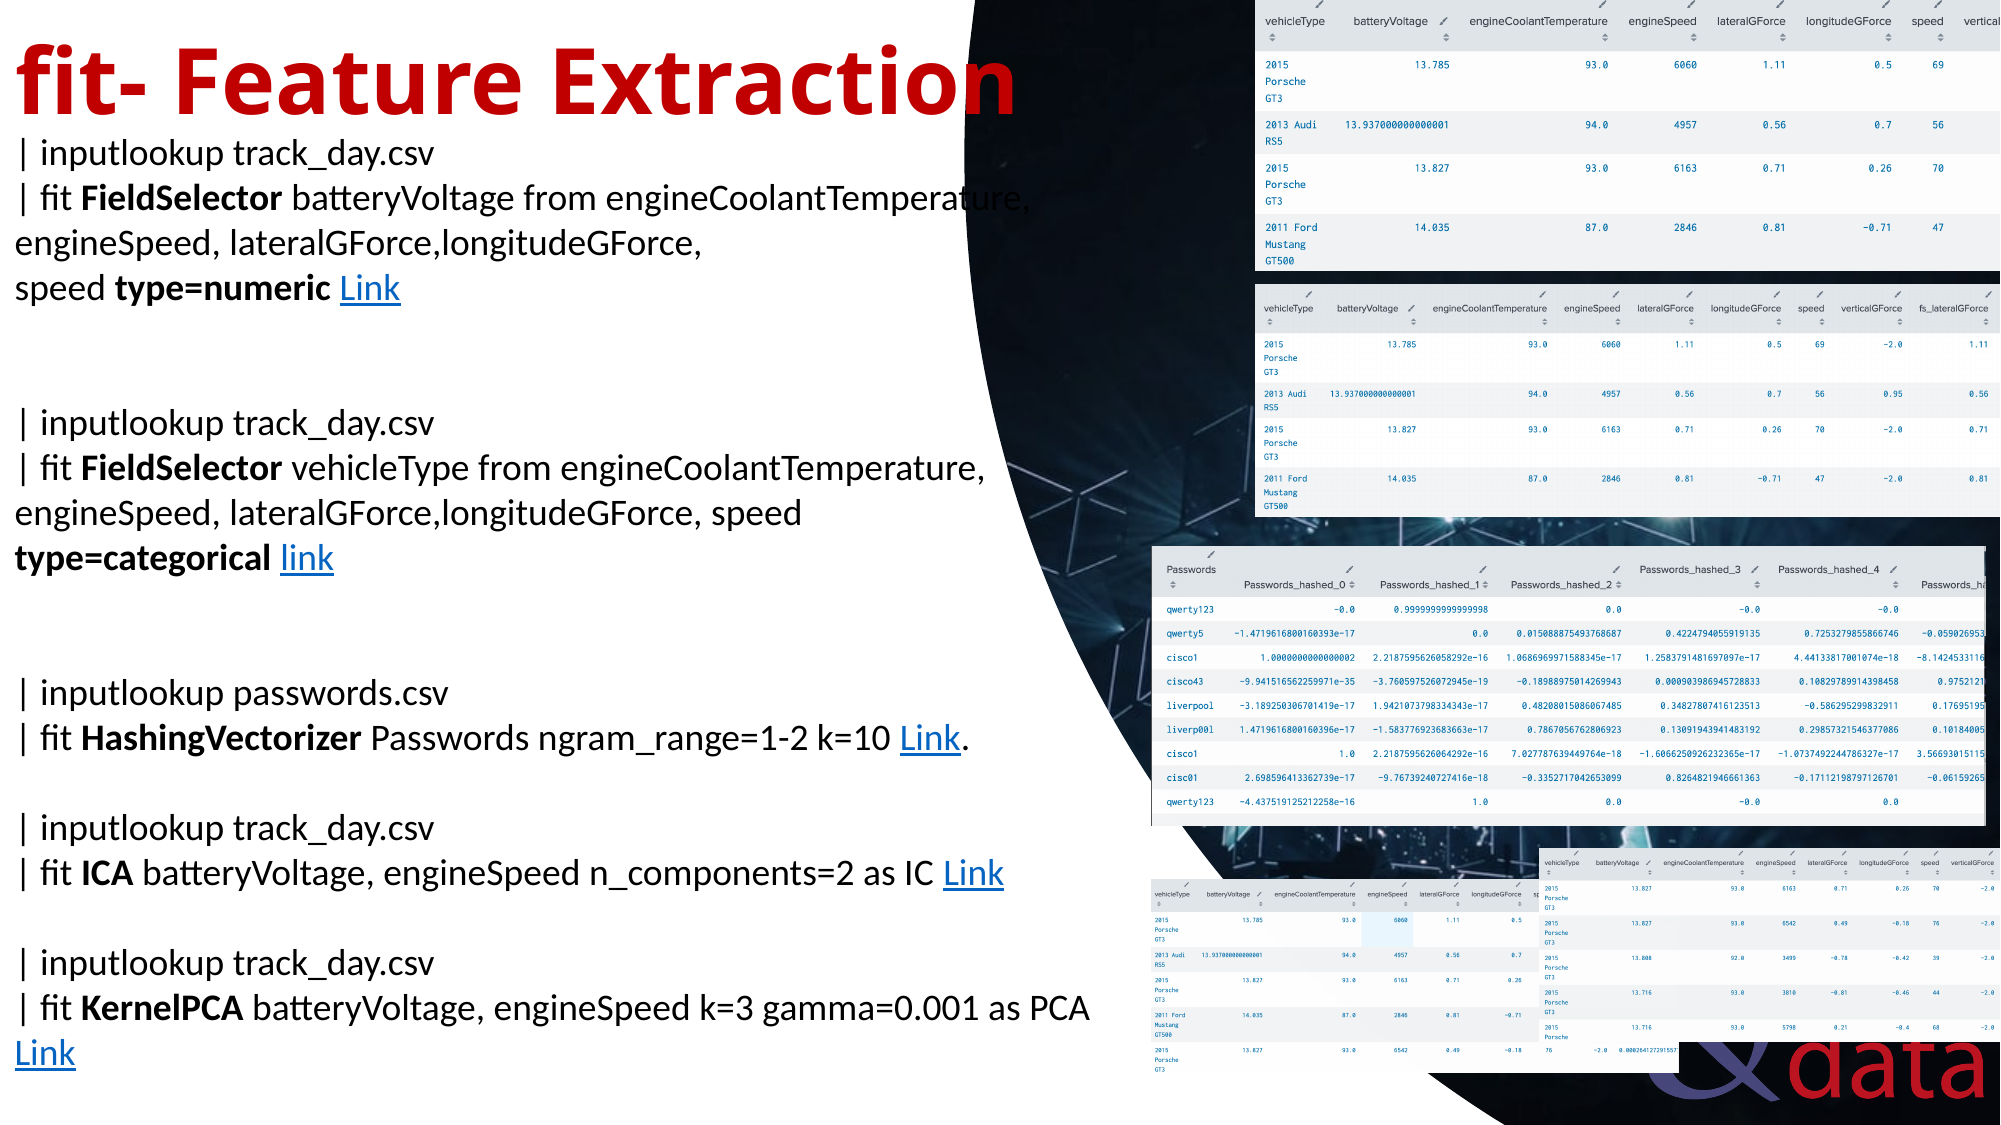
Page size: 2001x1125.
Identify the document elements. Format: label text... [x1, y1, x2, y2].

title fit- Feature Extraction [0, 13, 964, 120]
text_box | inputlookup track_day.csv | fit FieldSelector batteryVoltage from engineCoolantTemperature, engineSpeed, lateralGForce,longitudeGForce, speed type=numeric Link | inputlookup track_day.csv | fit FieldSelector vehicleType from engineCoolantTemperature, engineSpeed, lateralGForce,longitudeGForce, speed type=categorical link | inputlookup passwords.csv | fit HashingVectorizer Passwords ngram_range=1-2 k=10 Link. | inputlookup track_day.csv | fit ICA batteryVoltage, engineSpeed n_components=2 as IC Link | inputlookup track_day.csv | fit KernelPCA batteryVoltage, engineSpeed k=3 gamma=0.001 as PCA Link [0, 120, 964, 1125]
picture [964, 0, 2000, 1125]
